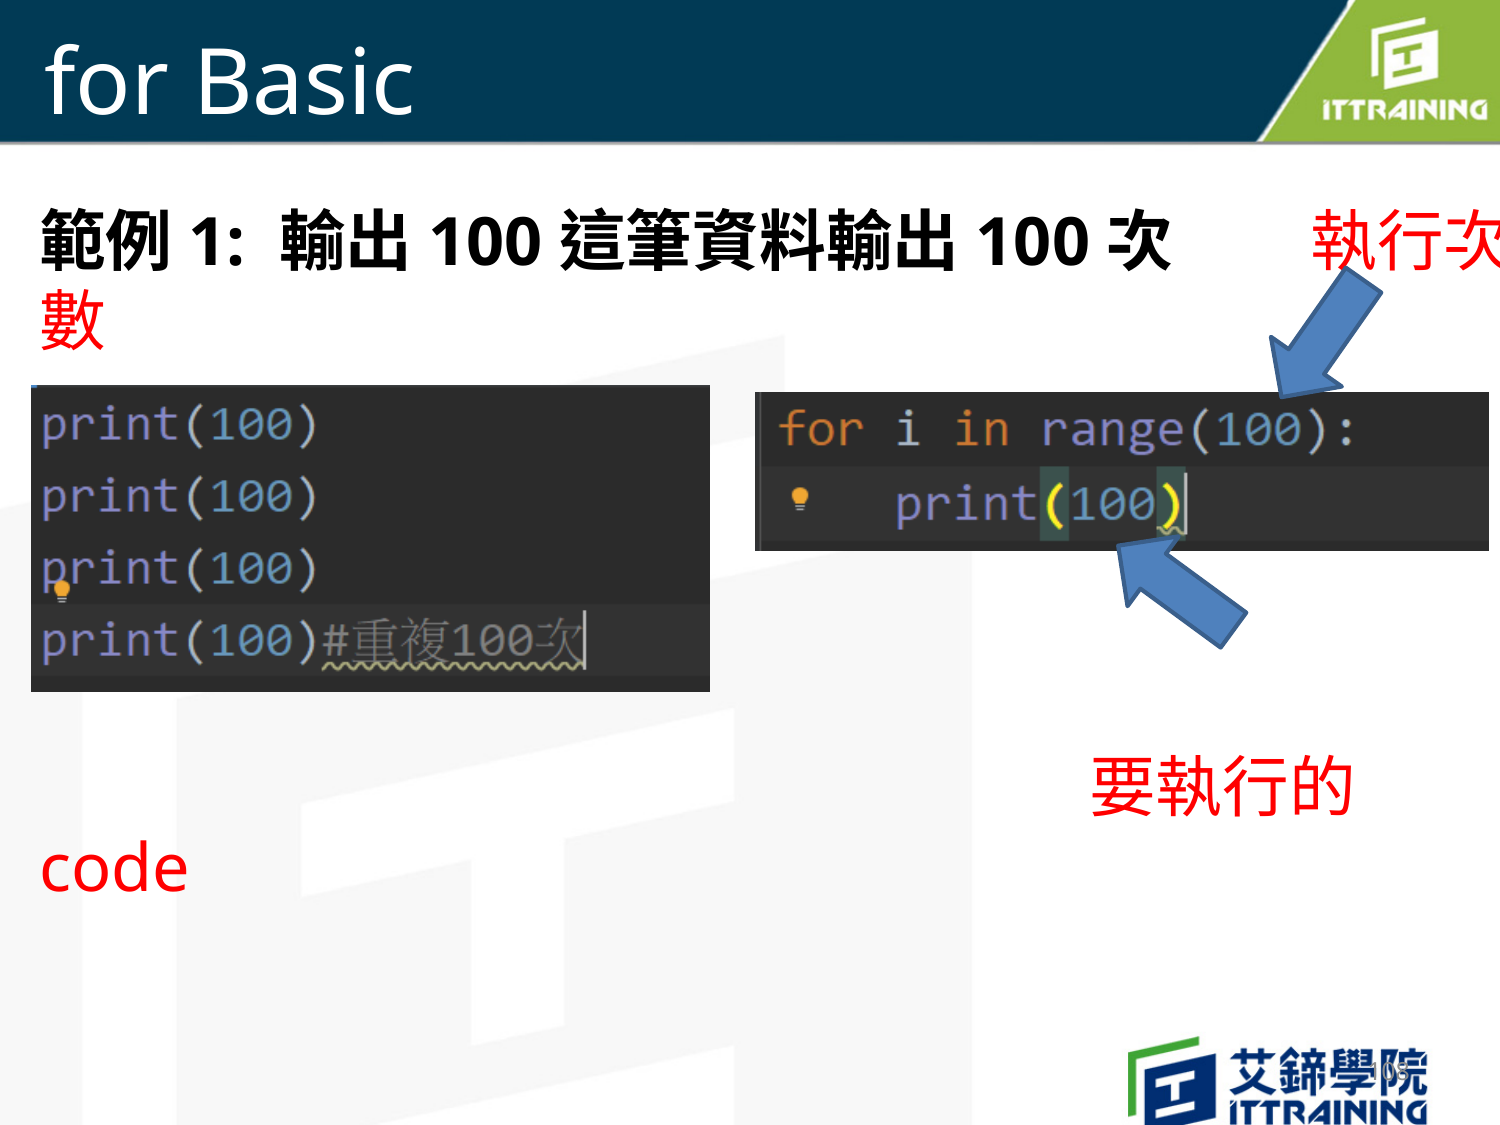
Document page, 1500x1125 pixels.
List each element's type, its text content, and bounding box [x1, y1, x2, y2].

picture [755, 391, 1490, 551]
title for Basic [29, 0, 1380, 172]
picture [31, 385, 711, 692]
slide_number 108 [1074, 1042, 1425, 1103]
picture [0, 0, 1500, 1125]
list 範例1: 輸出100這筆資料輸出100次 執行次數 要執行的code [24, 191, 1500, 934]
text_box [1268, 265, 1384, 390]
text_box [1118, 559, 1249, 650]
